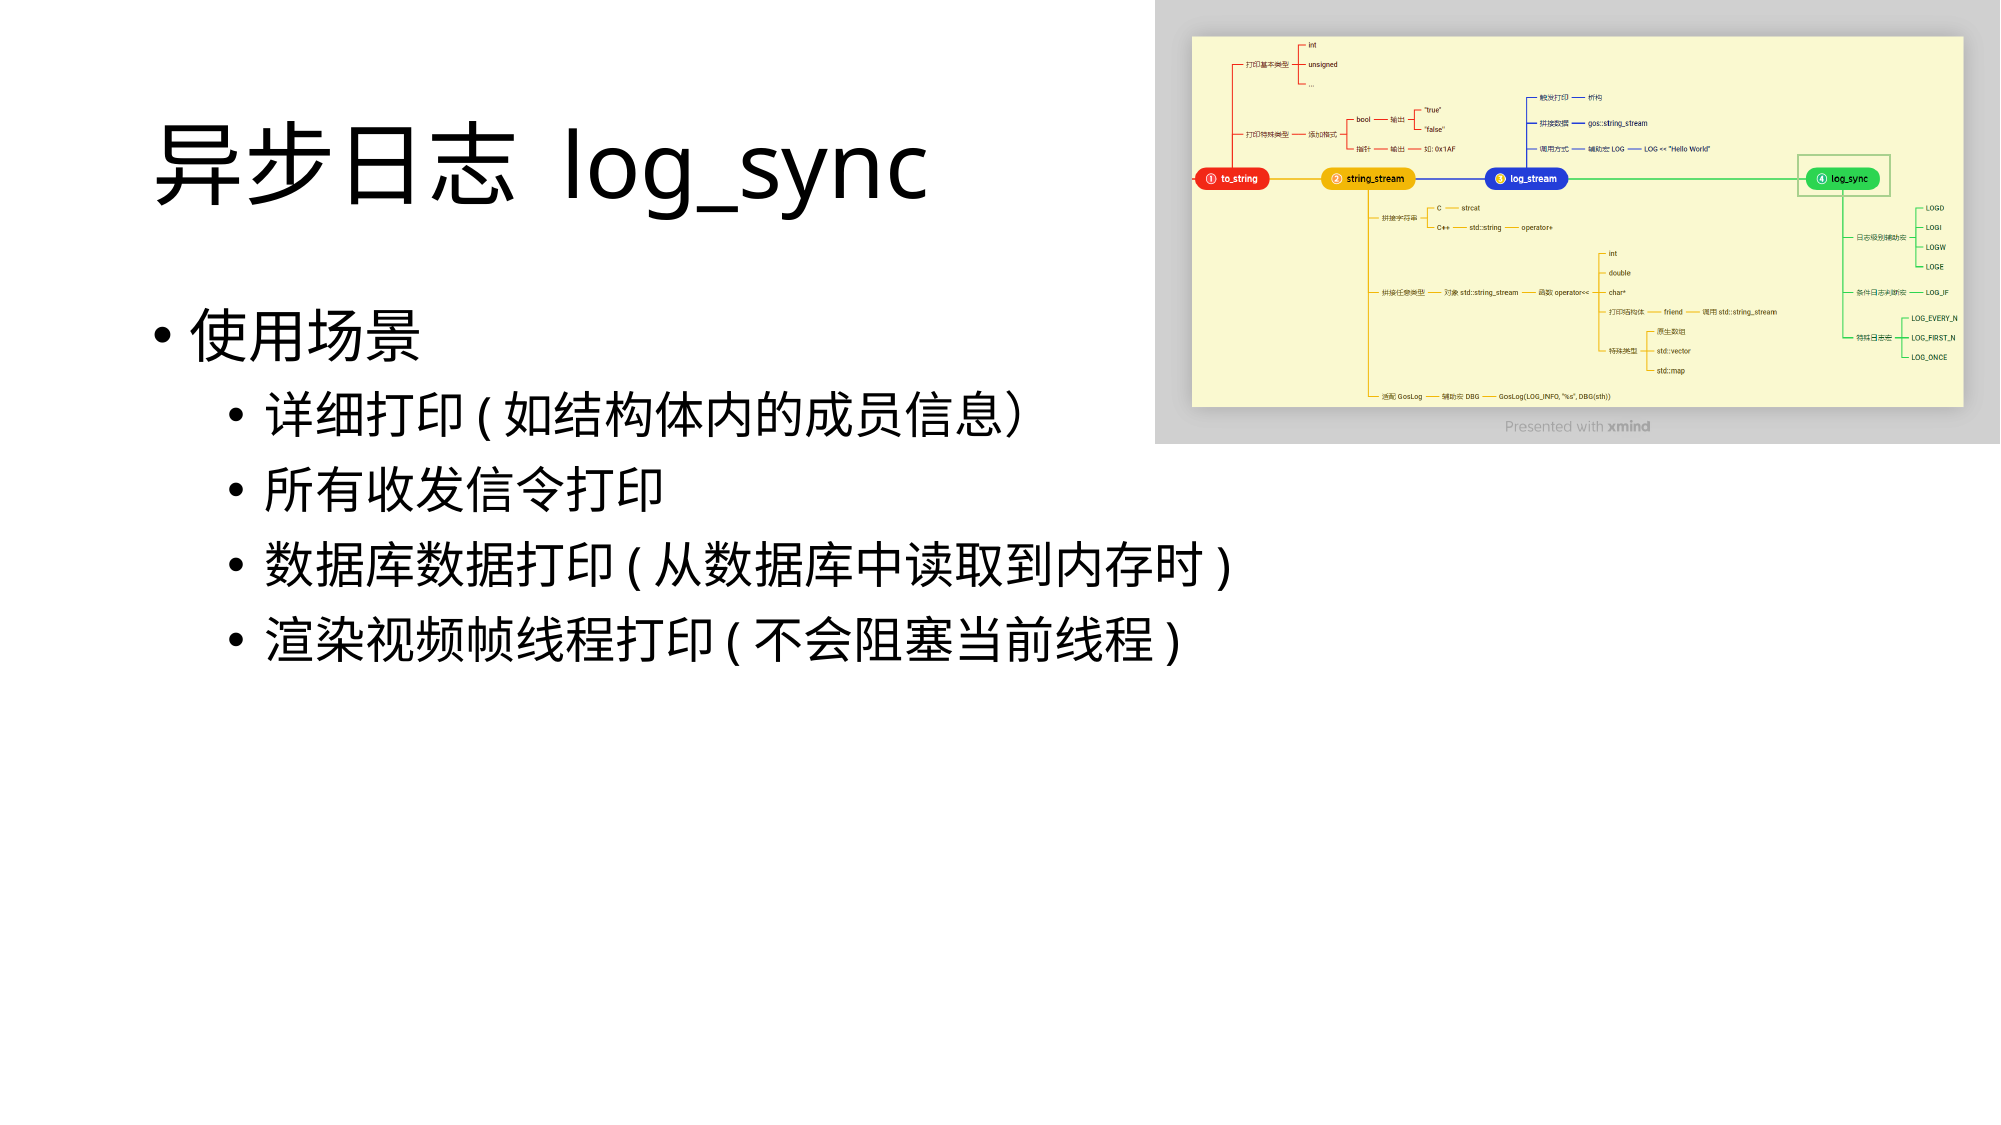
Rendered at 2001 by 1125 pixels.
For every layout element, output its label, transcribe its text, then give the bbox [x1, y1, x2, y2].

title 异步日志 log_sync [137, 59, 1155, 278]
list 使用场景 详细打印(如结构体内的成员信息） 所有收发信令打印 数据库数据打印(从数据库中读取到内存时) 渲染视频帧线程打印(不会阻塞当前线程) [137, 299, 1863, 1014]
picture [1155, 0, 2000, 444]
